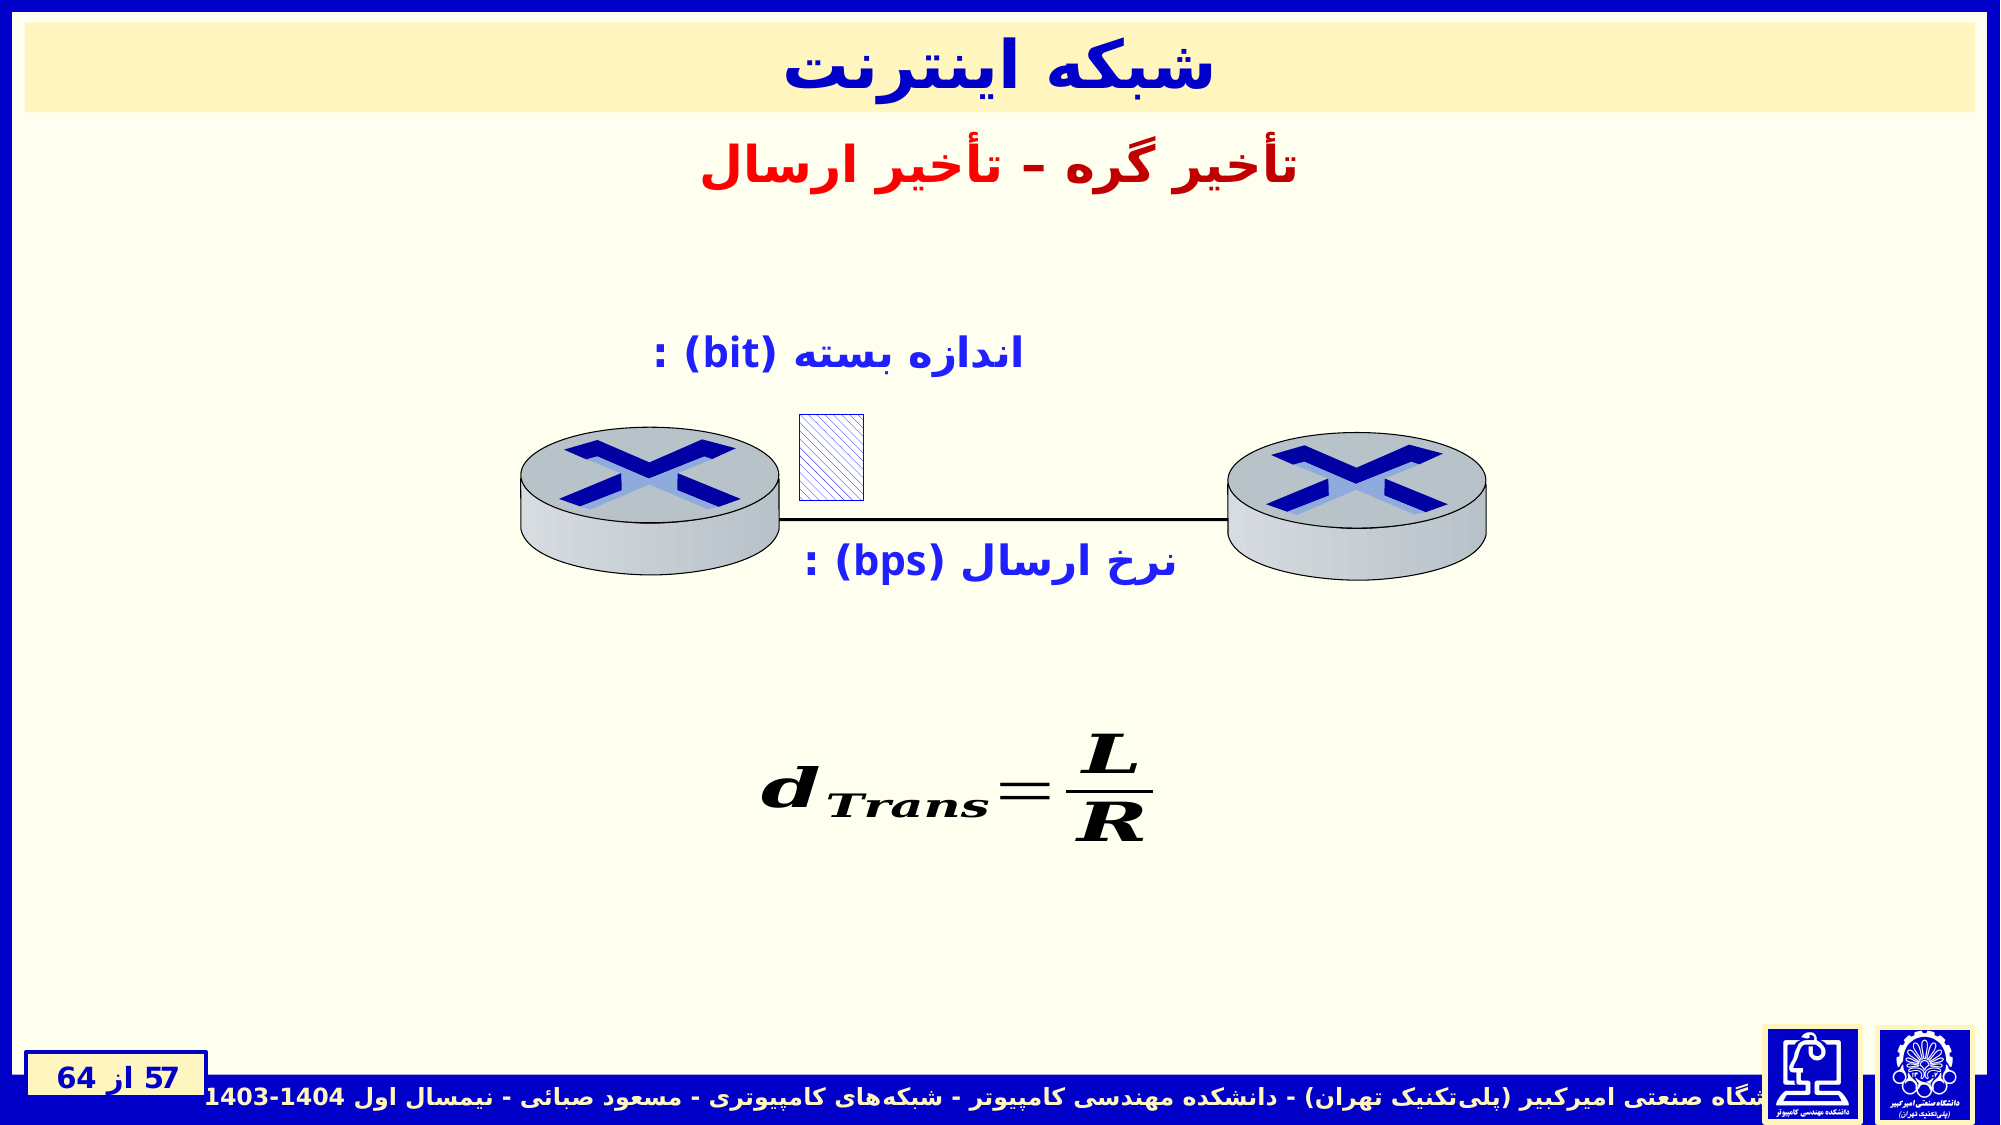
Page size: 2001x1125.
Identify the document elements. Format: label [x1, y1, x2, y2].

text_box [0, 0, 2000, 1125]
text_box [520, 427, 780, 575]
text_box [1227, 432, 1487, 581]
